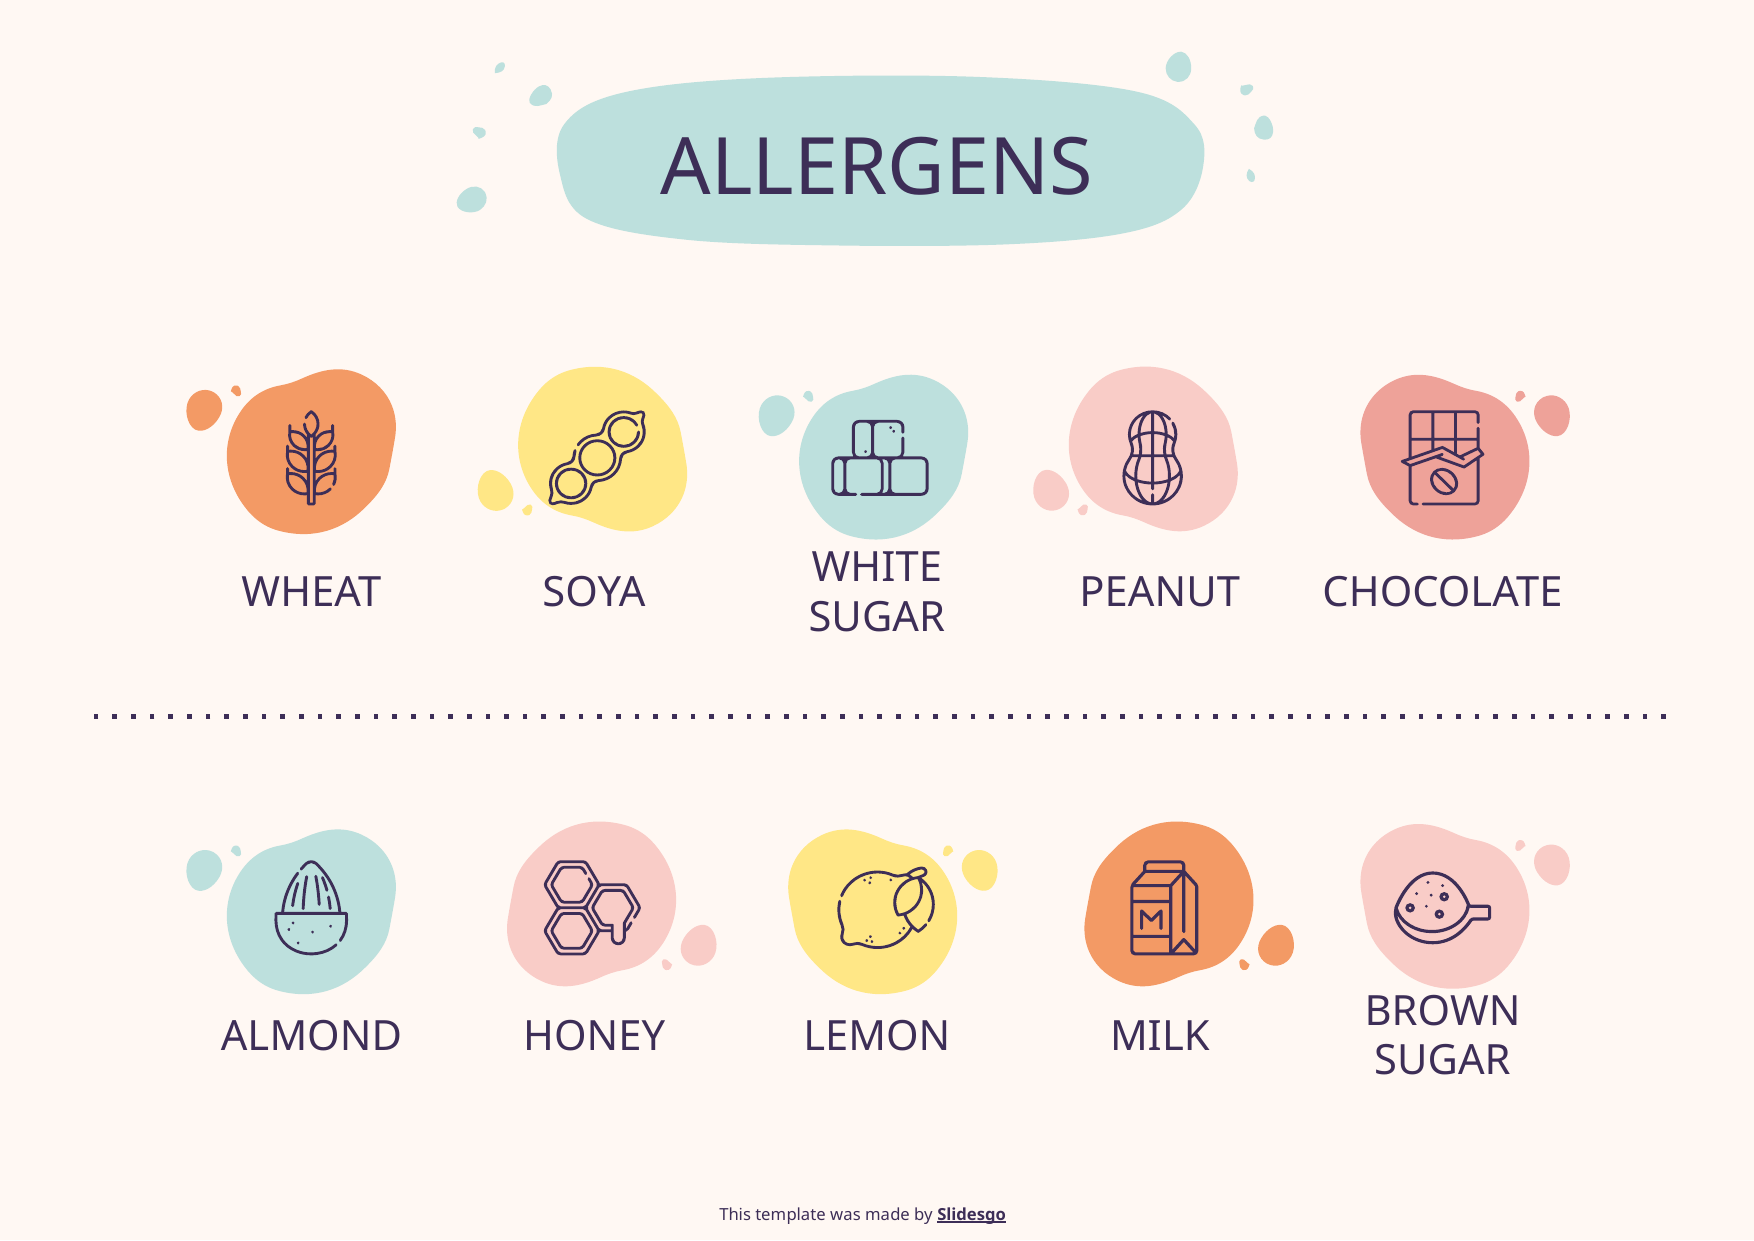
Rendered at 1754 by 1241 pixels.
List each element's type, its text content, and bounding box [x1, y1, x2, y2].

title WHEAT [167, 558, 450, 621]
title MILK [1015, 1002, 1298, 1065]
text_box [543, 859, 642, 956]
title PEANUT [1015, 558, 1298, 621]
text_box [1129, 860, 1199, 956]
title WHITE SUGAR [733, 558, 1015, 621]
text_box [1045, 788, 1304, 1027]
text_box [836, 866, 936, 950]
title LEMON [733, 1002, 1015, 1065]
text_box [1400, 410, 1485, 506]
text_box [1321, 333, 1580, 573]
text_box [749, 333, 1007, 573]
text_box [468, 333, 726, 573]
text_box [547, 410, 647, 506]
title CHOCOLATE [1298, 558, 1587, 621]
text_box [1393, 871, 1492, 945]
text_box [406, 47, 1282, 247]
title BROWN SUGAR [1298, 1002, 1587, 1065]
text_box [177, 328, 435, 567]
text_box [1321, 783, 1580, 1022]
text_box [830, 419, 929, 497]
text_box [749, 788, 1007, 1028]
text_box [274, 859, 349, 956]
title SOYA [450, 558, 733, 621]
title HONEY [450, 1002, 733, 1065]
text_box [1023, 333, 1277, 573]
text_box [468, 788, 726, 1027]
title ALMOND [167, 1002, 450, 1065]
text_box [177, 788, 435, 1028]
